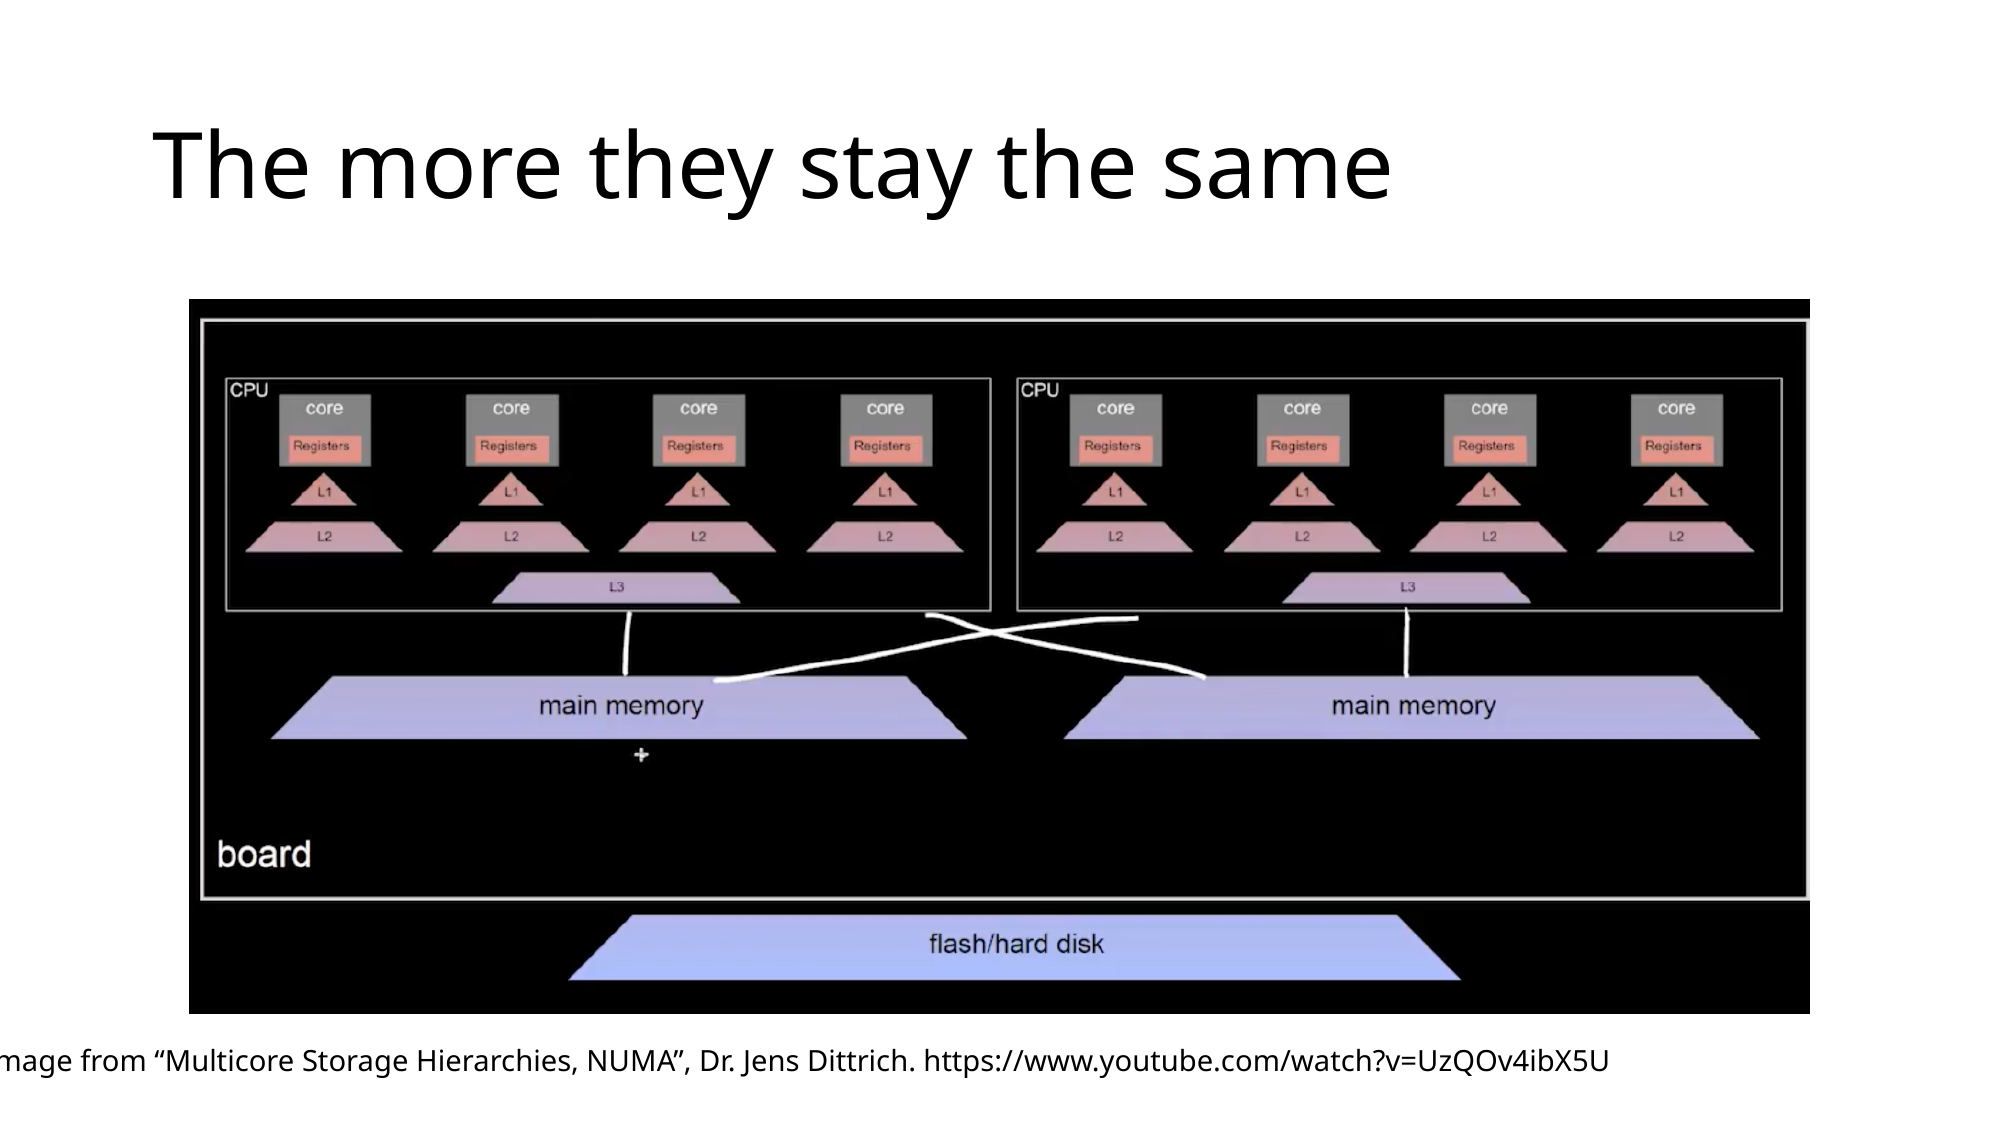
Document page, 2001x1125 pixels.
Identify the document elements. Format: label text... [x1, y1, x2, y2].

text_box Image from “Multicore Storage Hierarchies, NUMA”, Dr. Jens Dittrich. https://www.youtube.com/watch?v=UzQOv4ibX5U [0, 1035, 1627, 1086]
title The more they stay the same [137, 59, 1863, 278]
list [189, 298, 1811, 1014]
